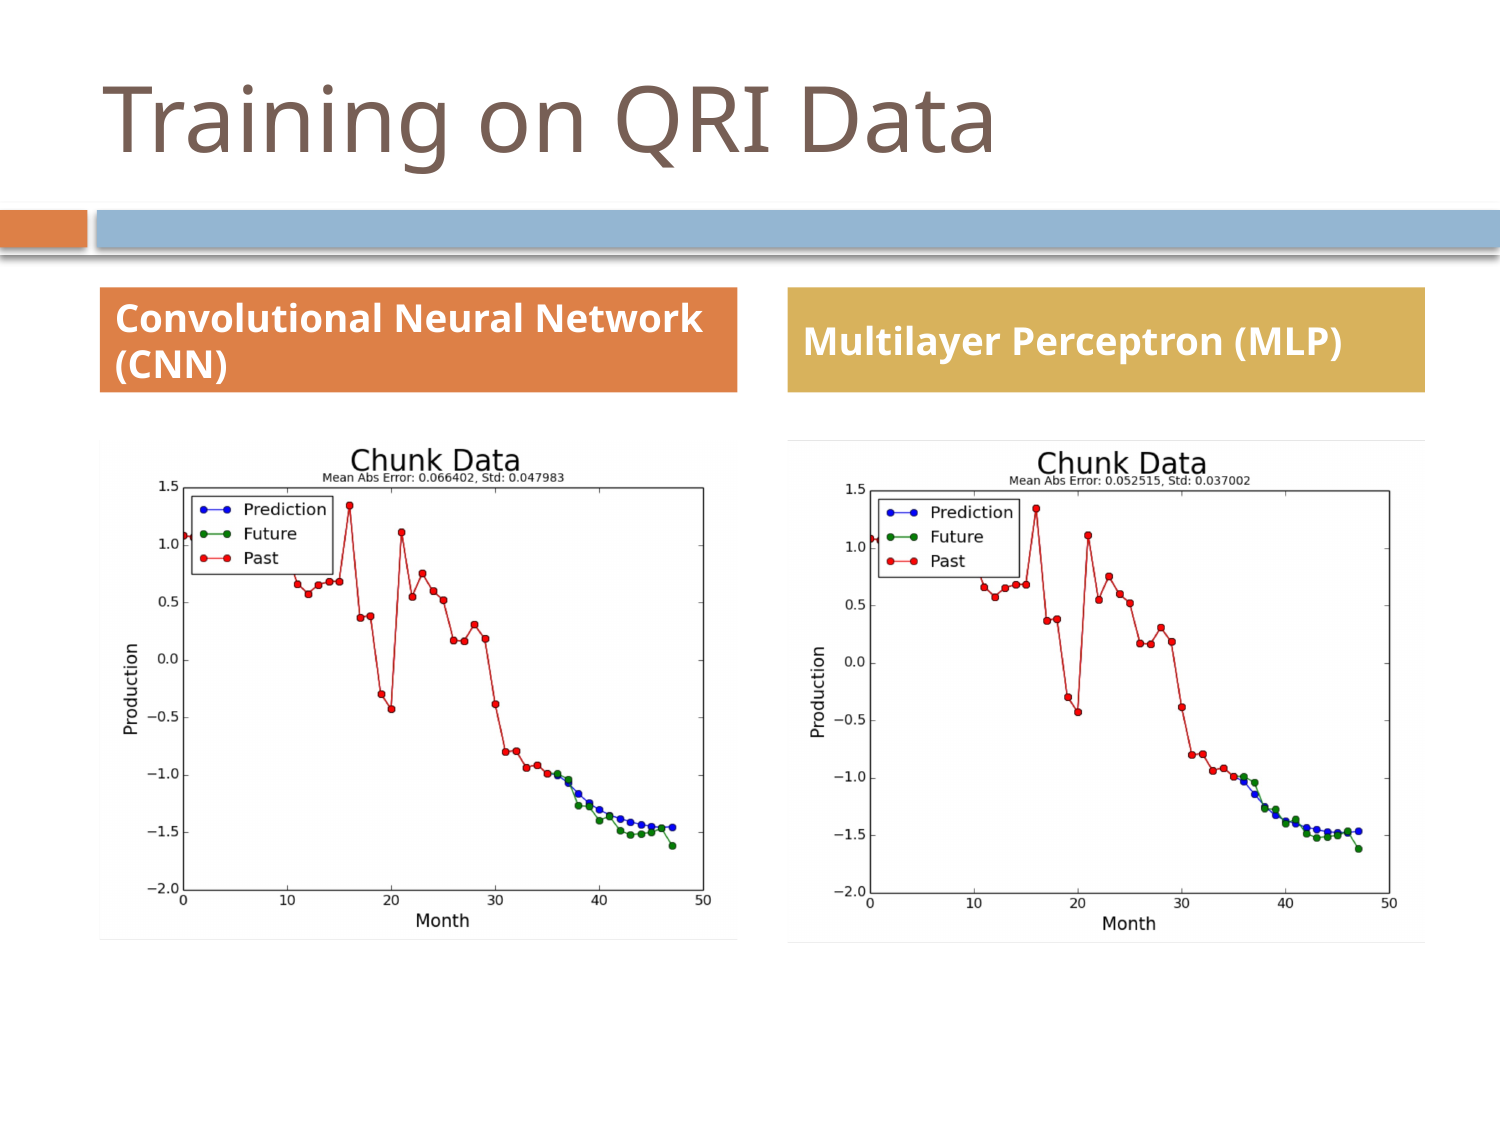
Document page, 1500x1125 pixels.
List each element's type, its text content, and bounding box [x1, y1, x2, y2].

list Multilayer Perceptron (MLP) [787, 287, 1425, 393]
title Training on QRI Data [87, 44, 1425, 188]
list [99, 440, 738, 950]
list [787, 440, 1426, 944]
list Convolutional Neural Network (CNN) [99, 287, 738, 393]
